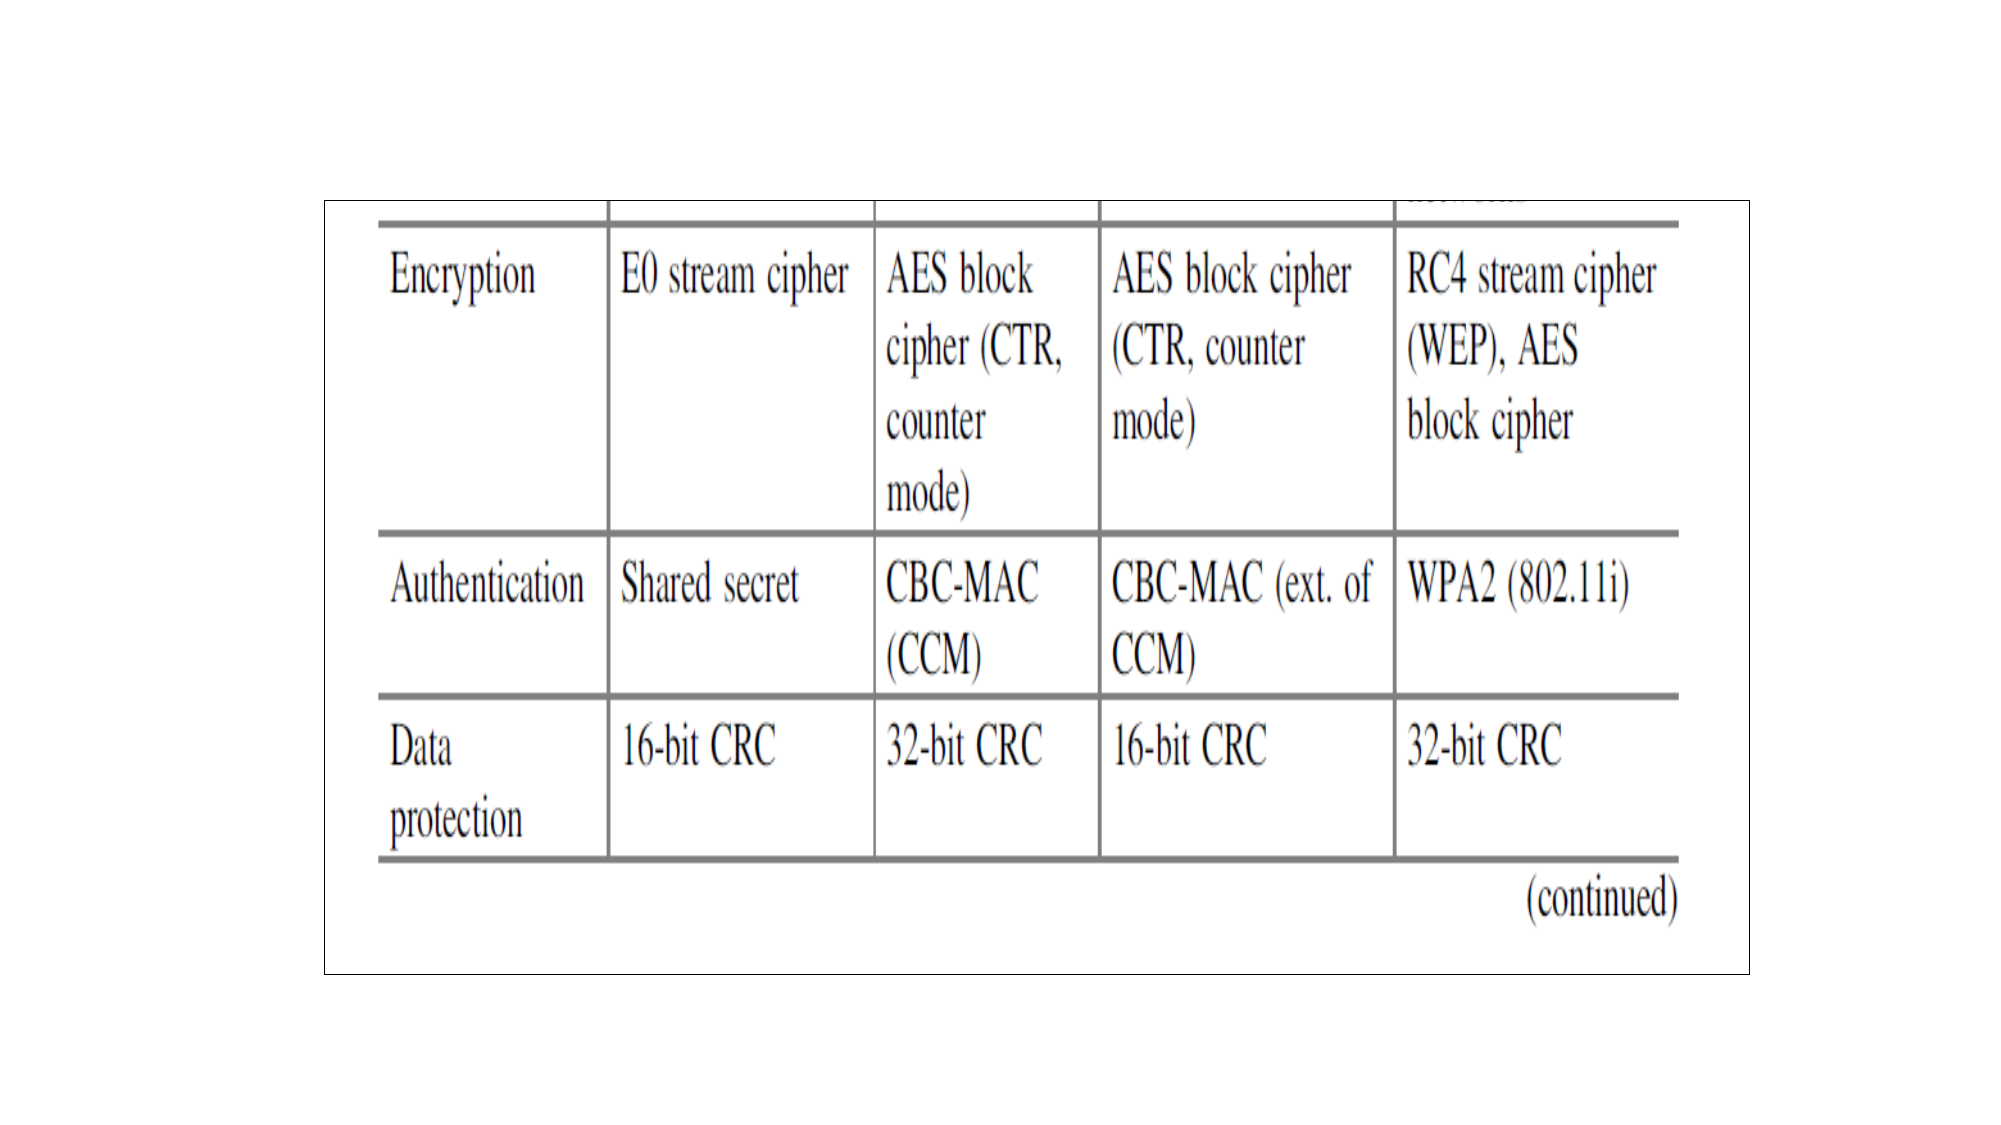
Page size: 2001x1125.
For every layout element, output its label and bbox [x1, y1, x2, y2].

list [324, 199, 1750, 975]
